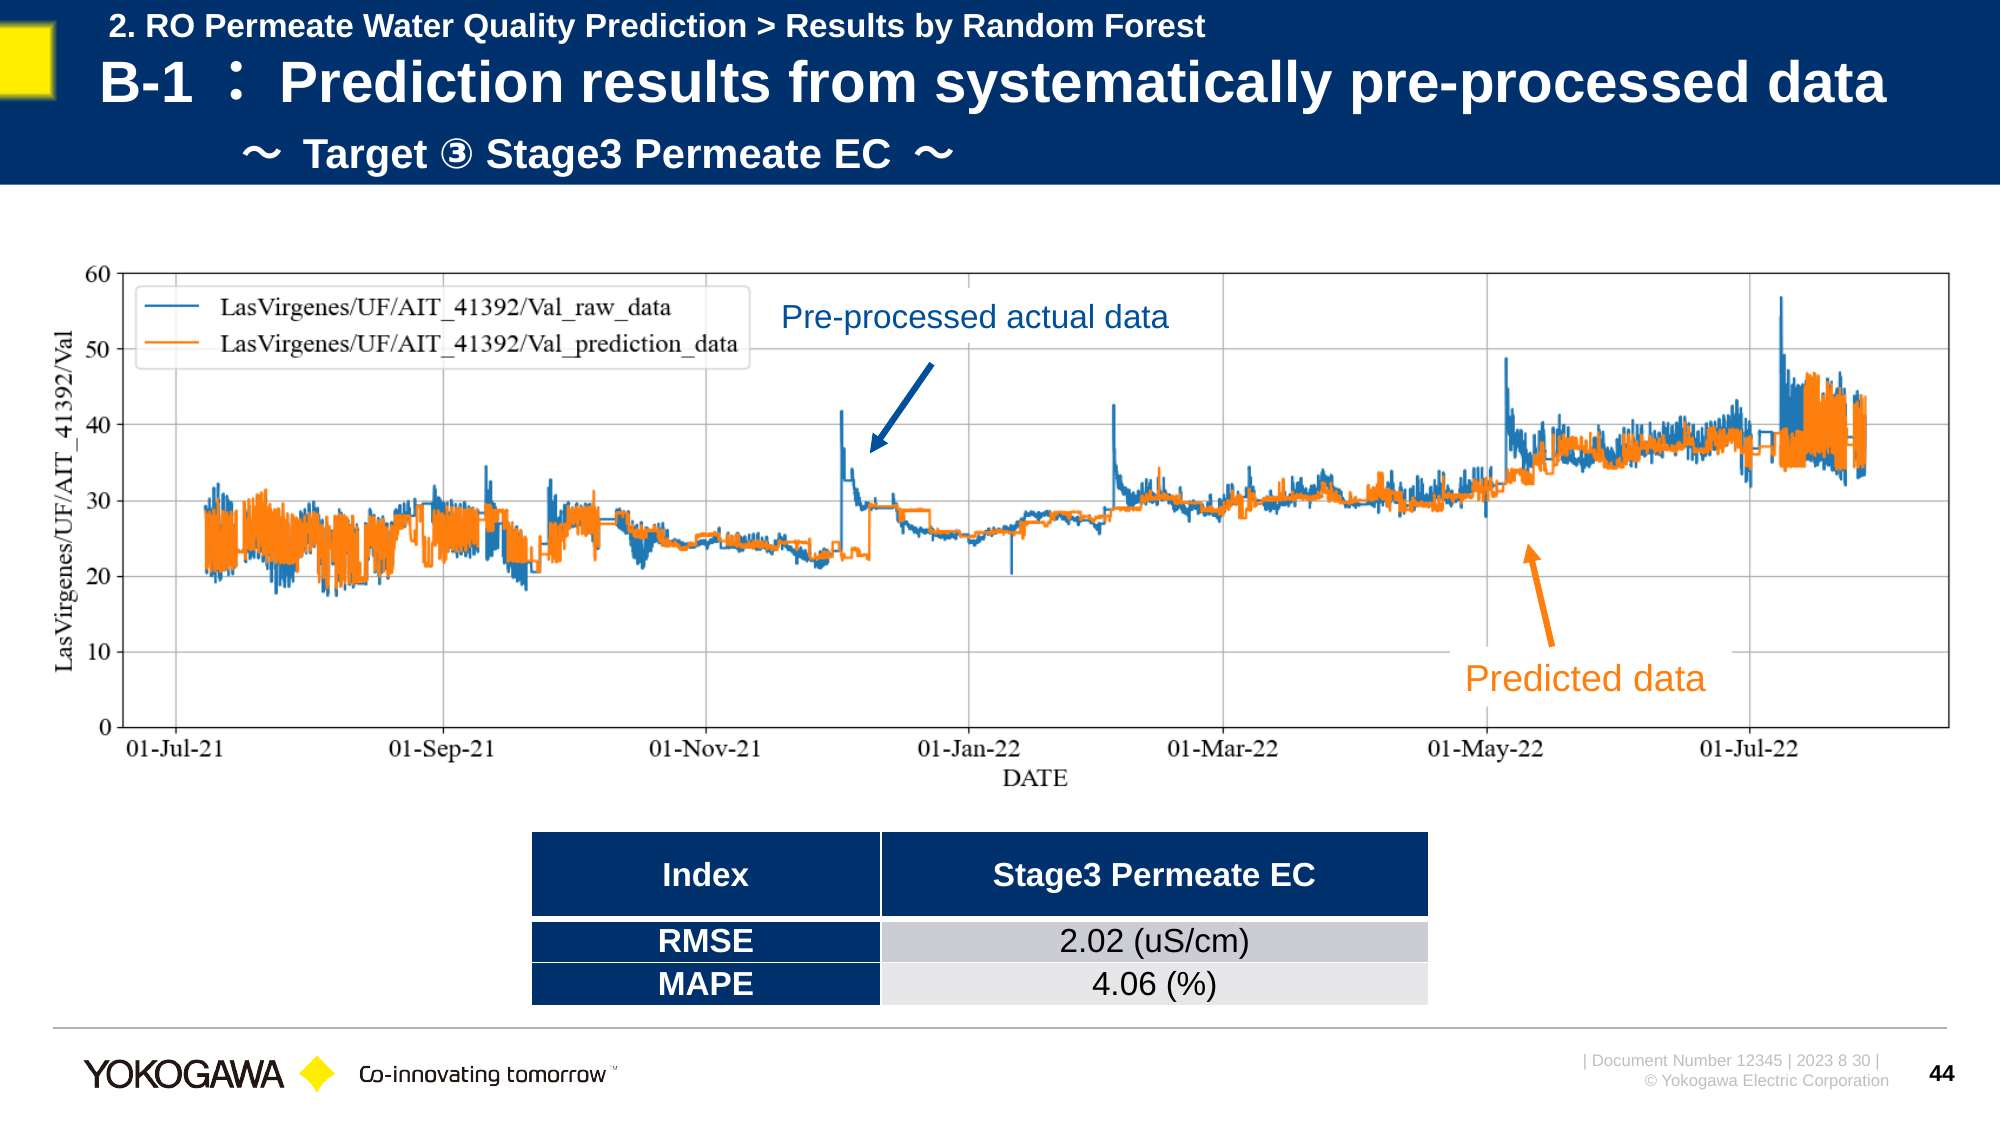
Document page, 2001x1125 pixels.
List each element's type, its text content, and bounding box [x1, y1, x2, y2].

text_box 2. RO Permeate Water Quality Prediction > Results by Random Forest [93, 0, 1480, 41]
text_box B-1：Prediction results from systematically pre-processed data [84, 41, 1955, 119]
table_cell 2.02 (uS/cm) [882, 922, 1428, 962]
table_cell MAPE [532, 963, 880, 1005]
text_box ～ Target ③ Stage3 Permeate EC ～ [0, 119, 2000, 186]
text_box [869, 363, 932, 454]
table_cell 4.06 (%) [882, 963, 1428, 1005]
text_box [1527, 543, 1553, 647]
table_header Stage3 Permeate EC [882, 832, 1428, 916]
picture [0, 6, 69, 115]
slide_number 44 [1904, 1042, 1970, 1103]
table_cell RMSE [532, 922, 880, 962]
picture [47, 258, 1959, 792]
picture [83, 1055, 617, 1093]
table_header Index [532, 832, 880, 916]
